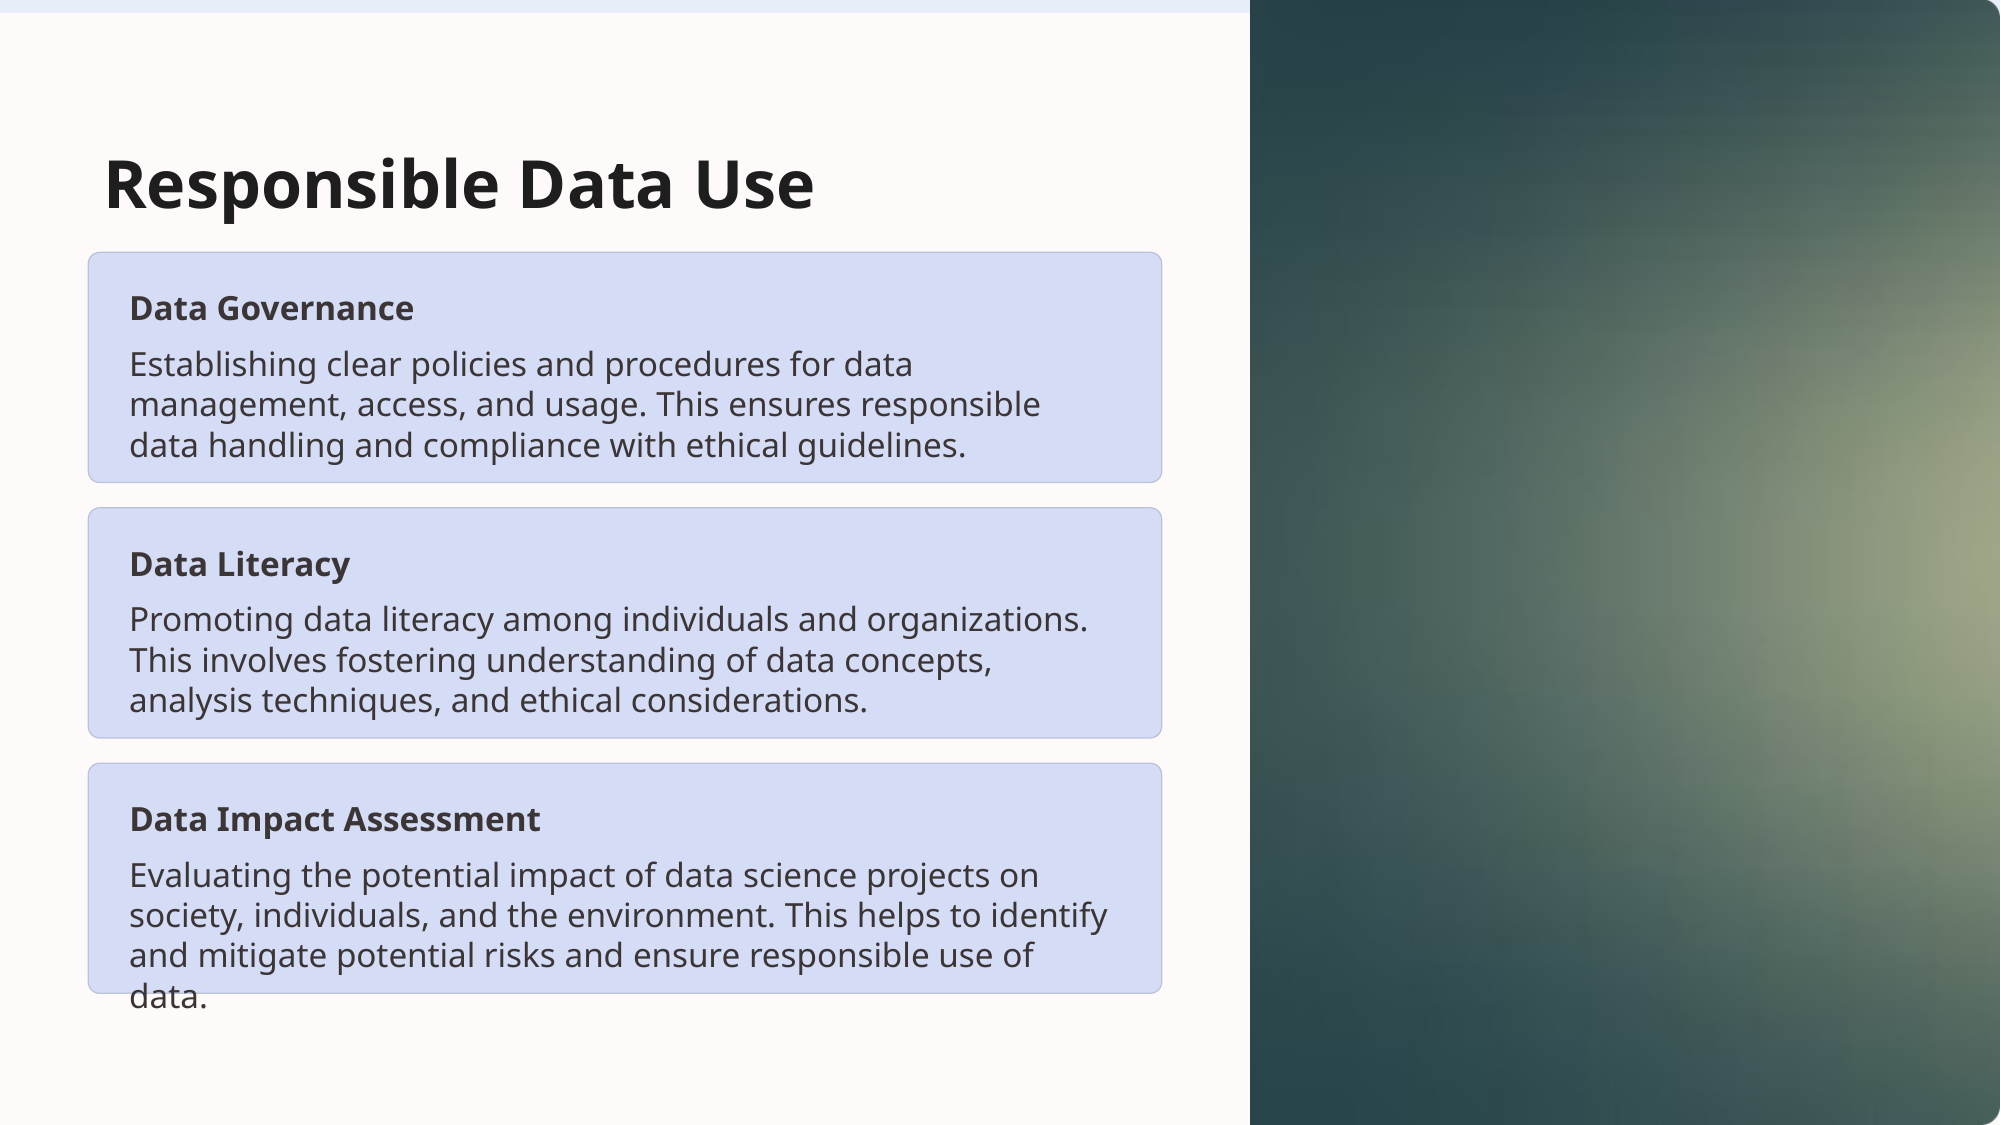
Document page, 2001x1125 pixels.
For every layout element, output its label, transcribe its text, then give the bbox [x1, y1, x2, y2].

text_box [88, 252, 1162, 483]
text_box [88, 763, 1162, 994]
text_box Data Governance [114, 278, 447, 320]
text_box [0, 0, 1249, 12]
text_box Data Literacy [114, 533, 447, 576]
text_box Evaluating the potential impact of data science projects on society, individuals, and the environment. This helps to identify and mitigate potential risks and ensure responsible use of data. [114, 846, 1136, 968]
text_box [88, 507, 1162, 738]
text_box Responsible Data Use [88, 131, 817, 215]
text_box Data Impact Assessment [114, 789, 534, 831]
text_box [0, 12, 1249, 1125]
text_box Establishing clear policies and procedures for data management, access, and usage. This ensures responsible data handling and compliance with ethical guidelines. [114, 335, 1136, 457]
text_box Promoting data literacy among individuals and organizations. This involves fostering understanding of data concepts, analysis techniques, and ethical considerations. [114, 590, 1136, 712]
picture [1249, 0, 2000, 1125]
